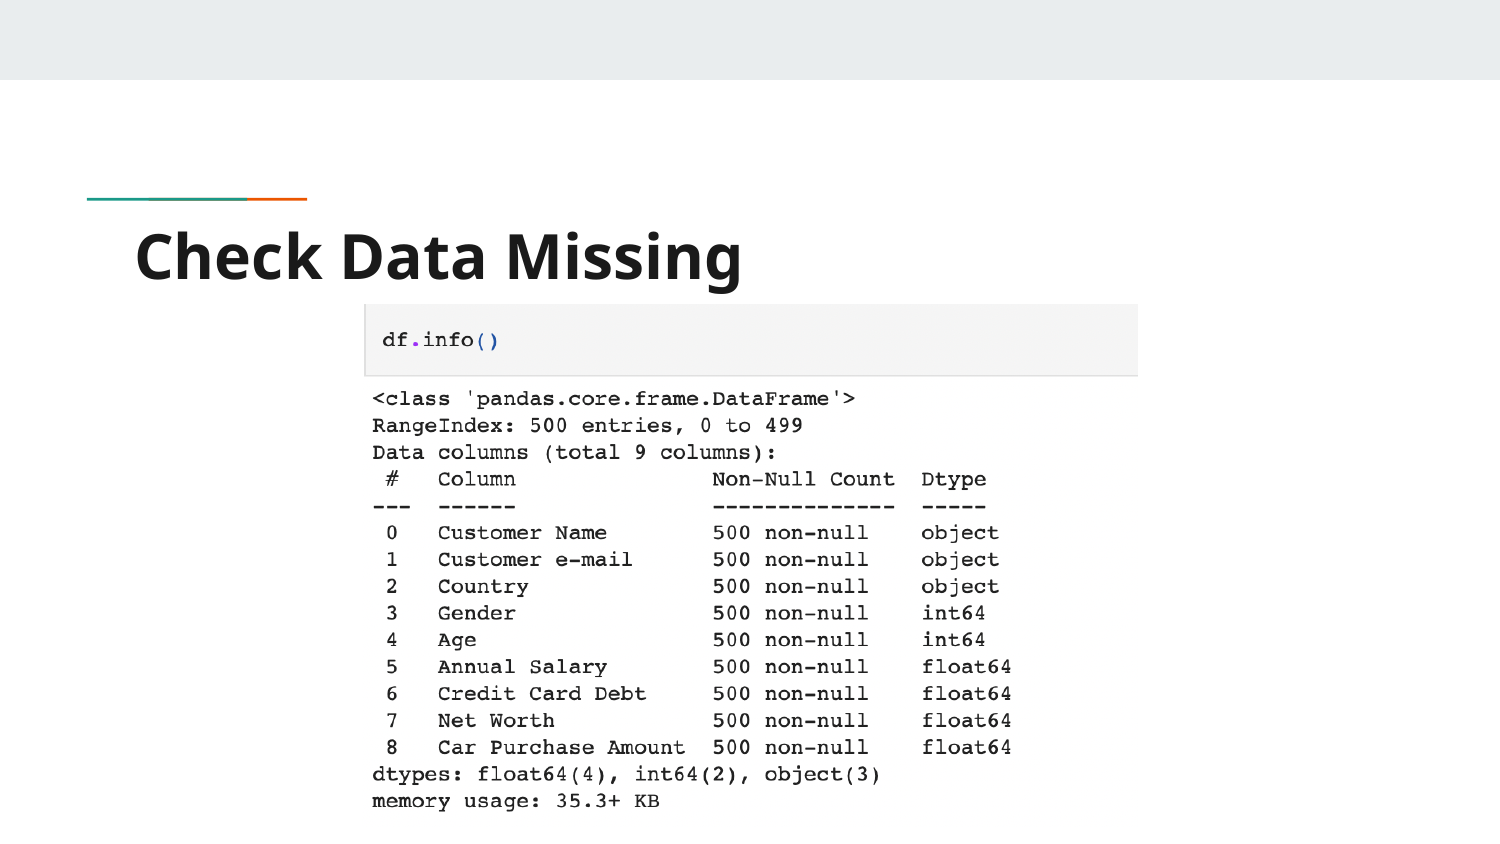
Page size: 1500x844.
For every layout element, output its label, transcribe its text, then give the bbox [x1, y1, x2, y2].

title Check Data Missing [119, 202, 1381, 291]
picture [362, 303, 1138, 827]
